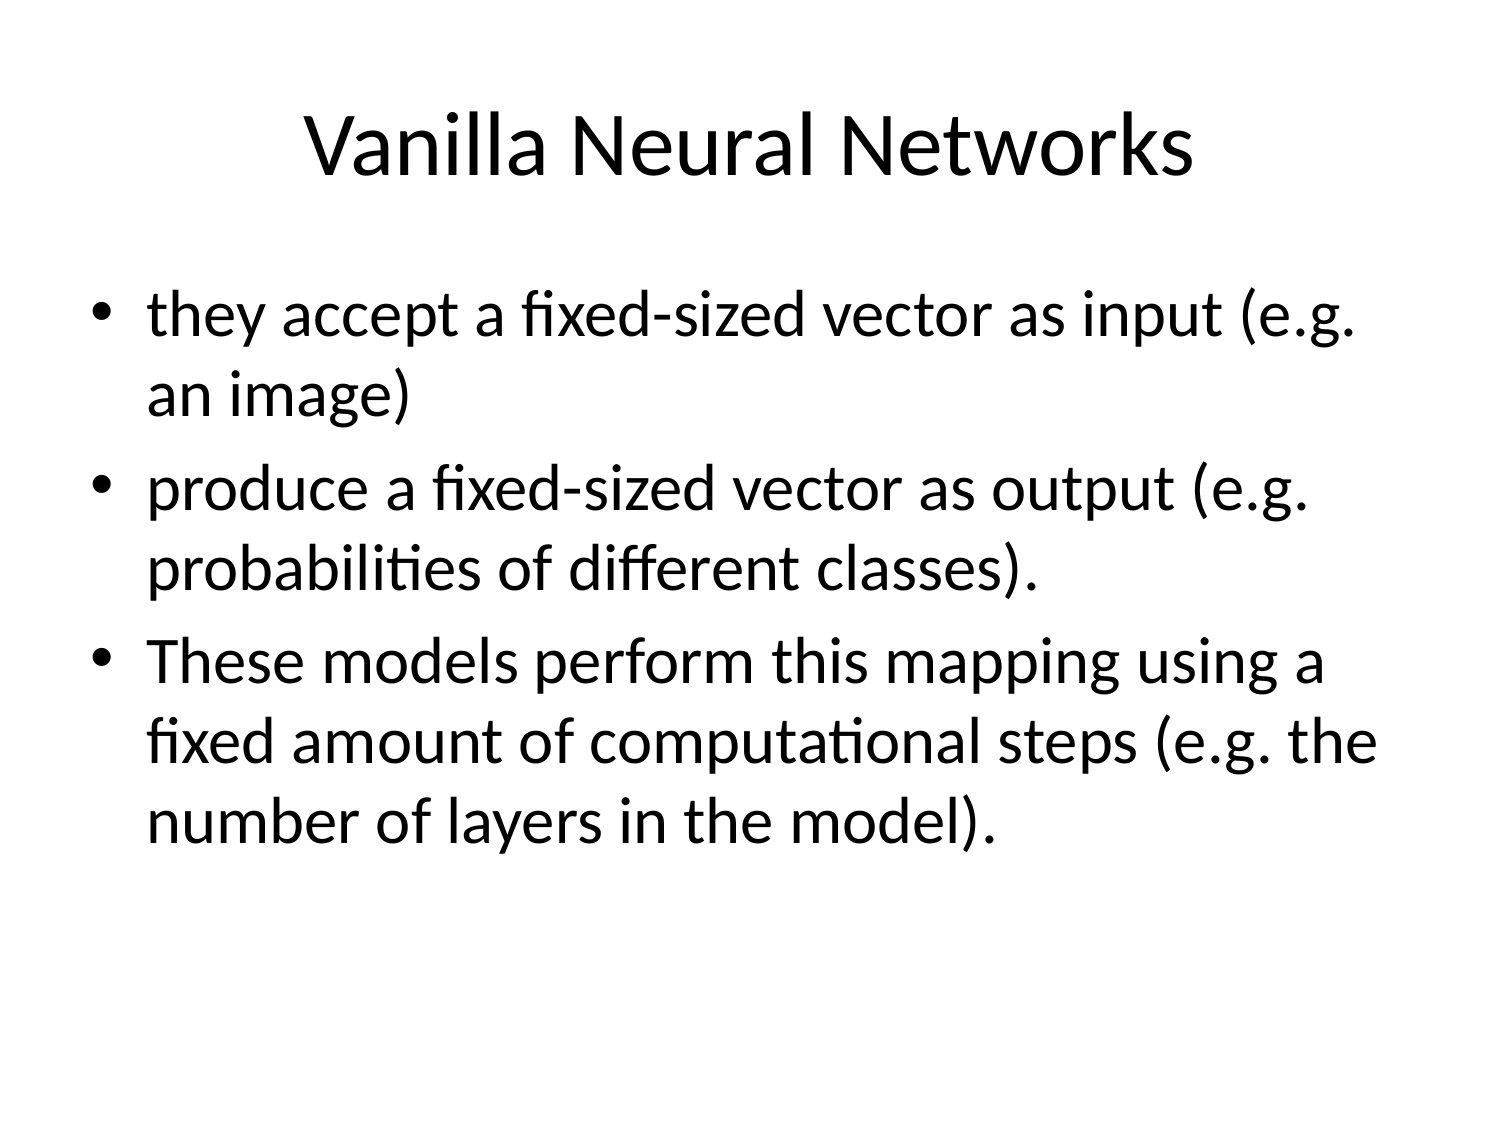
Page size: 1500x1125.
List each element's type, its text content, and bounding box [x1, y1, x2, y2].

list they accept a fixed-sized vector as input (e.g. an image) produce a fixed-sized vector as output (e.g. probabilities of different classes). These models perform this mapping using a fixed amount of computational steps (e.g. the number of layers in the model). [75, 262, 1425, 1005]
title Vanilla Neural Networks [75, 45, 1425, 233]
